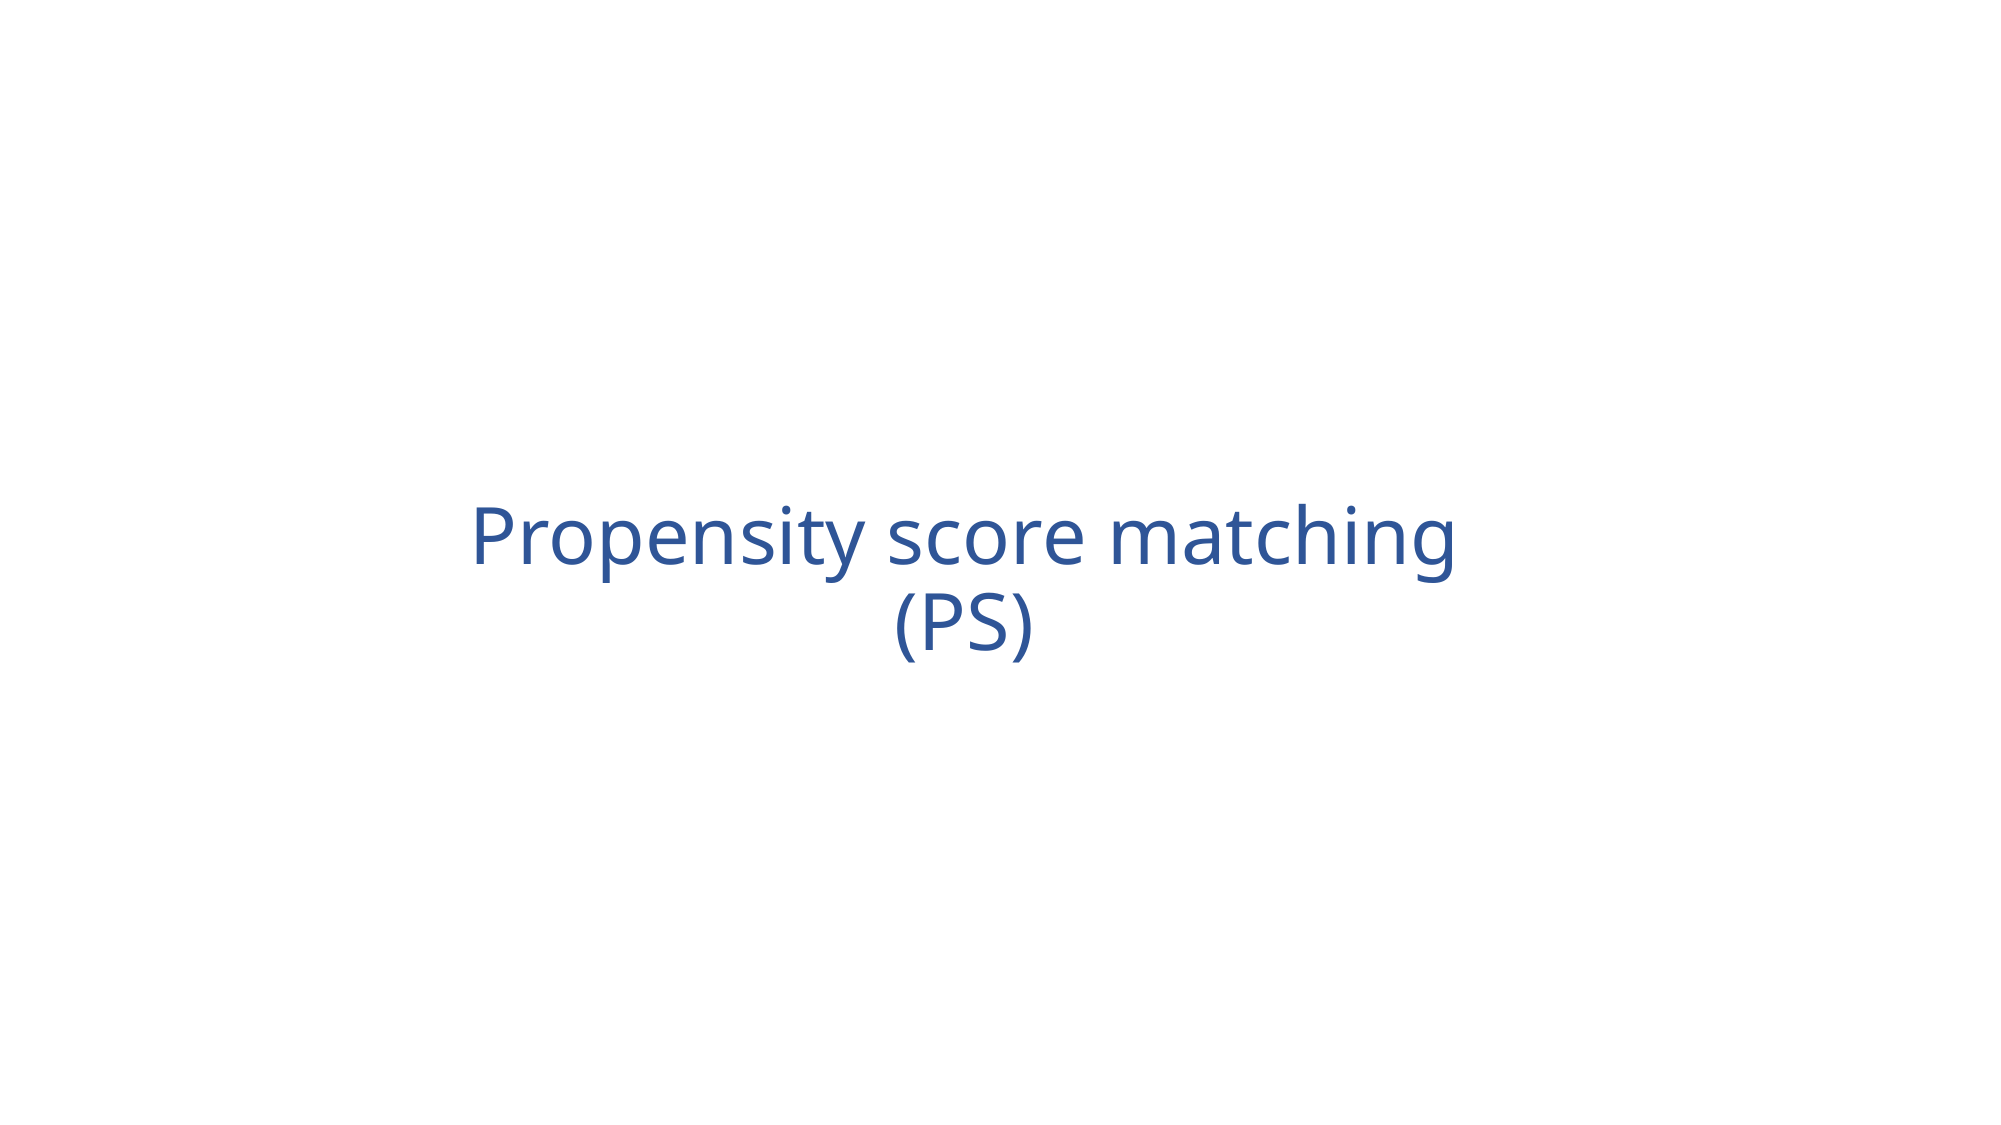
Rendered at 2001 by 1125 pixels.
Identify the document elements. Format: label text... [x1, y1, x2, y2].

text_box Propensity score matching (PS) [37, 481, 1892, 603]
